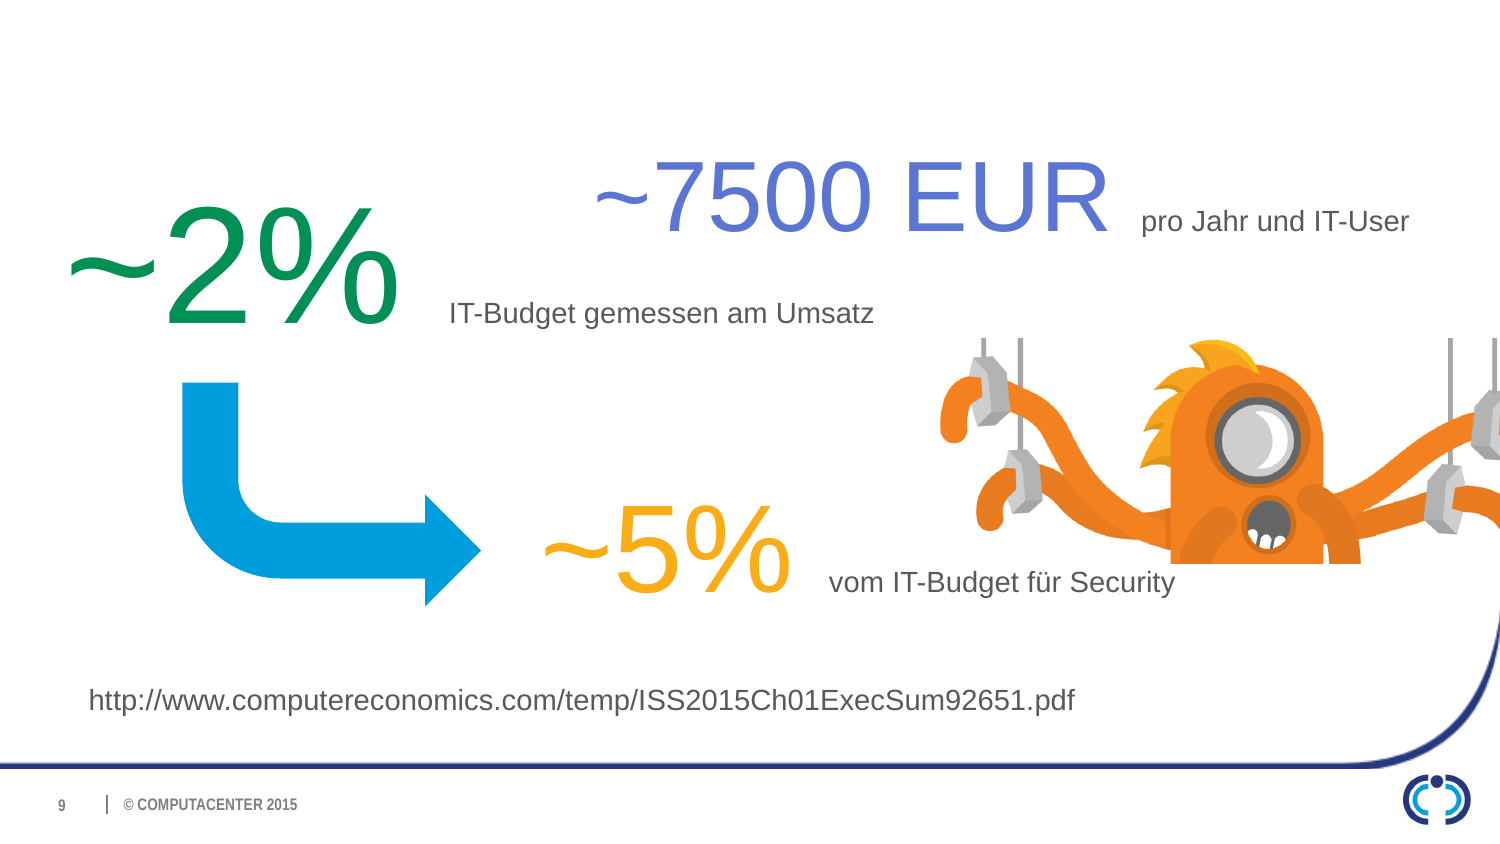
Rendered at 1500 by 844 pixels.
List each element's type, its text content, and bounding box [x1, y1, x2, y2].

text_box http://www.computereconomics.com/temp/ISS2015Ch01ExecSum92651.pdf [73, 674, 1429, 724]
text_box ~7500 EUR pro Jahr und IT-User [579, 124, 1425, 260]
picture [907, 338, 1500, 564]
text_box [181, 381, 483, 609]
picture [1401, 773, 1472, 827]
text_box ~2% IT-Budget gemessen am Umsatz [49, 149, 891, 365]
slide_number 9 [46, 782, 147, 827]
text_box ~5% vom IT-Budget für Security [525, 459, 1200, 660]
